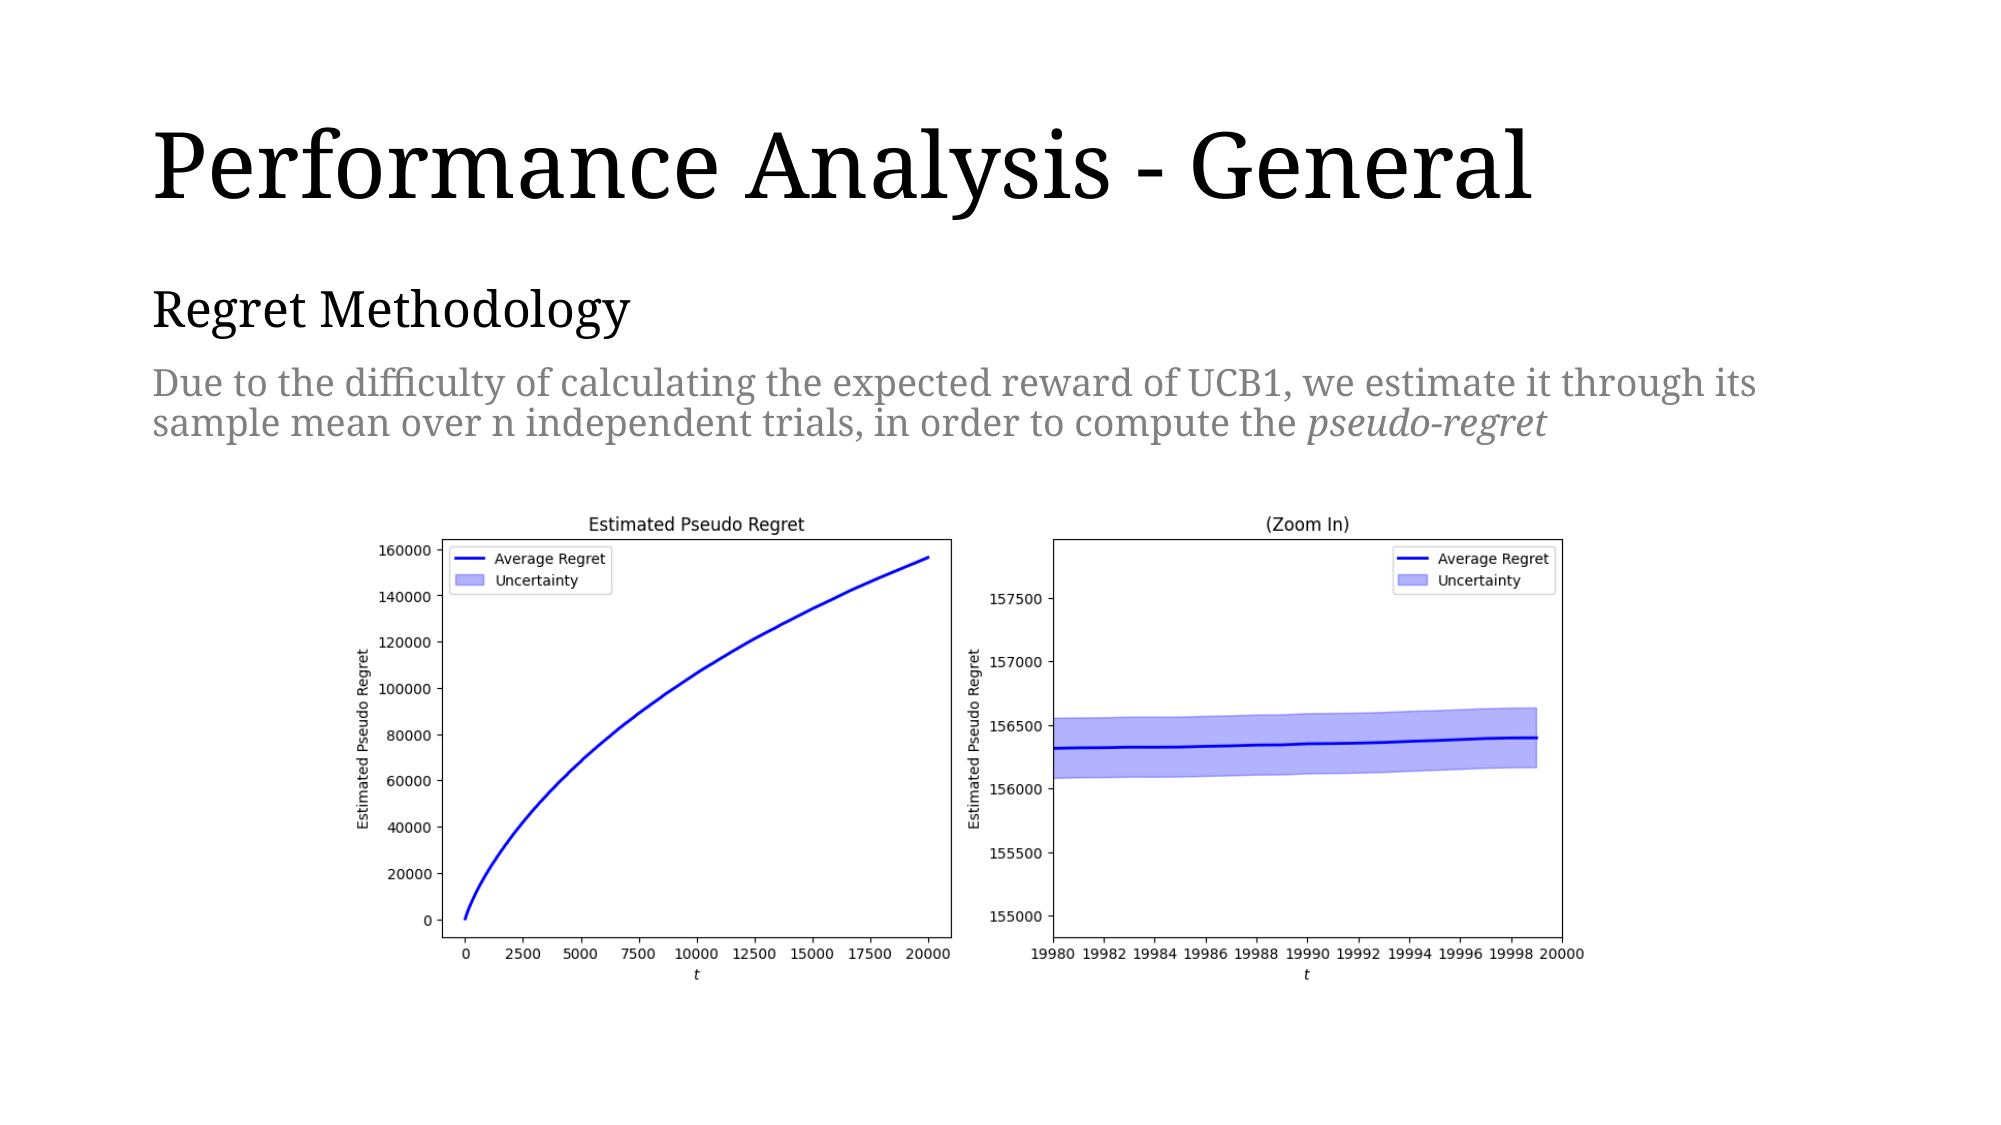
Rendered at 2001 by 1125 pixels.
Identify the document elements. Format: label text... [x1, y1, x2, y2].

picture [347, 506, 1594, 992]
list Regret Methodology Due to the difficulty of calculating the expected reward of UCB1, we estimate it through its sample mean over n independent trials, in order to compute the pseudo-regret [137, 277, 1804, 992]
title Performance Analysis - General [137, 59, 1863, 278]
